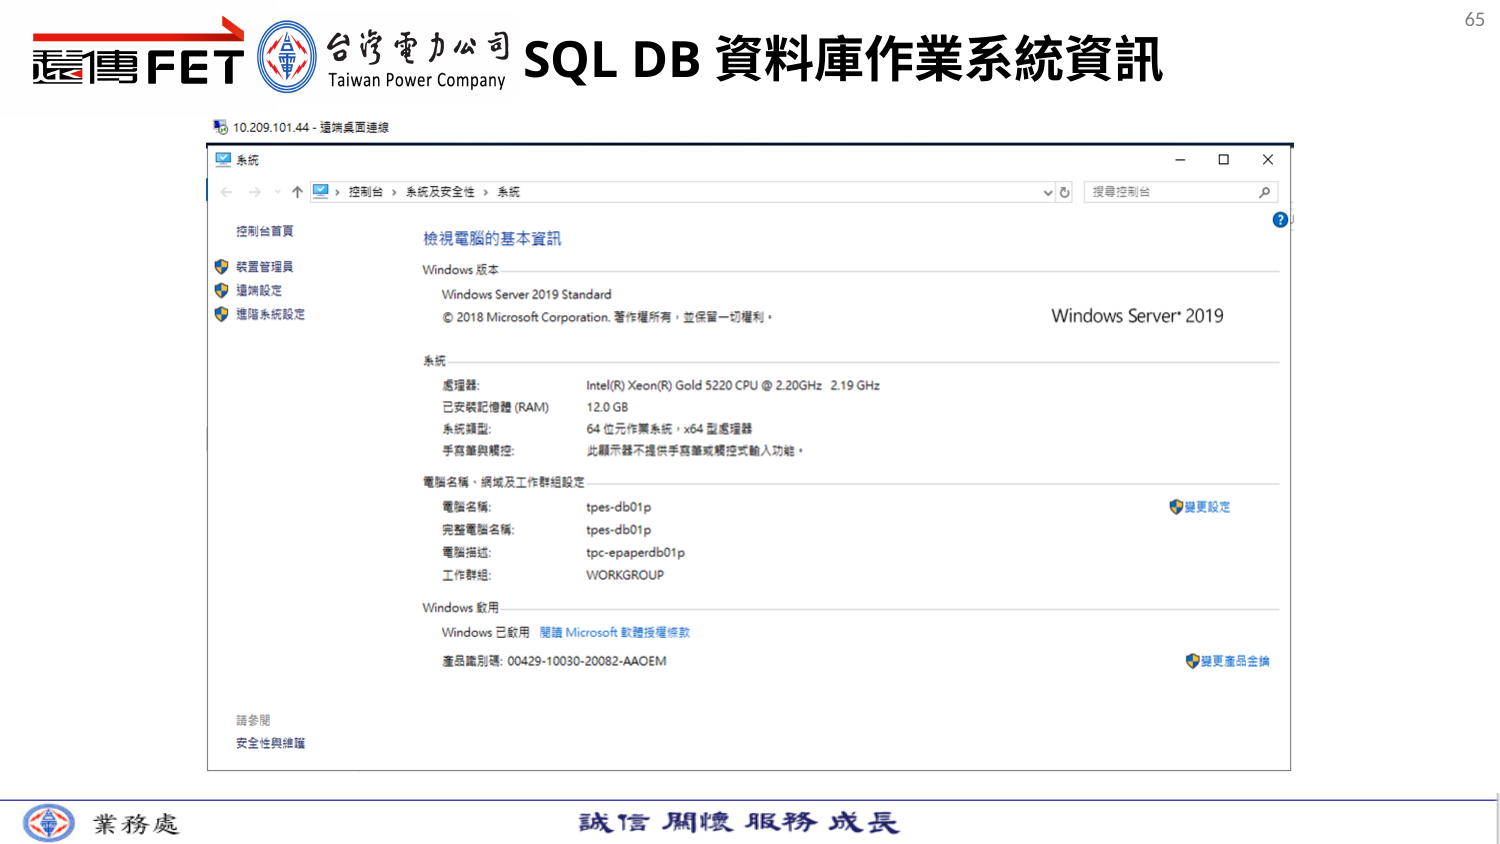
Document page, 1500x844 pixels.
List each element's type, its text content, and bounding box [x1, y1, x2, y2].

picture [0, 0, 1294, 774]
picture [0, 793, 1500, 844]
title SQL DB資料庫作業系統資訊 [523, 19, 1180, 82]
